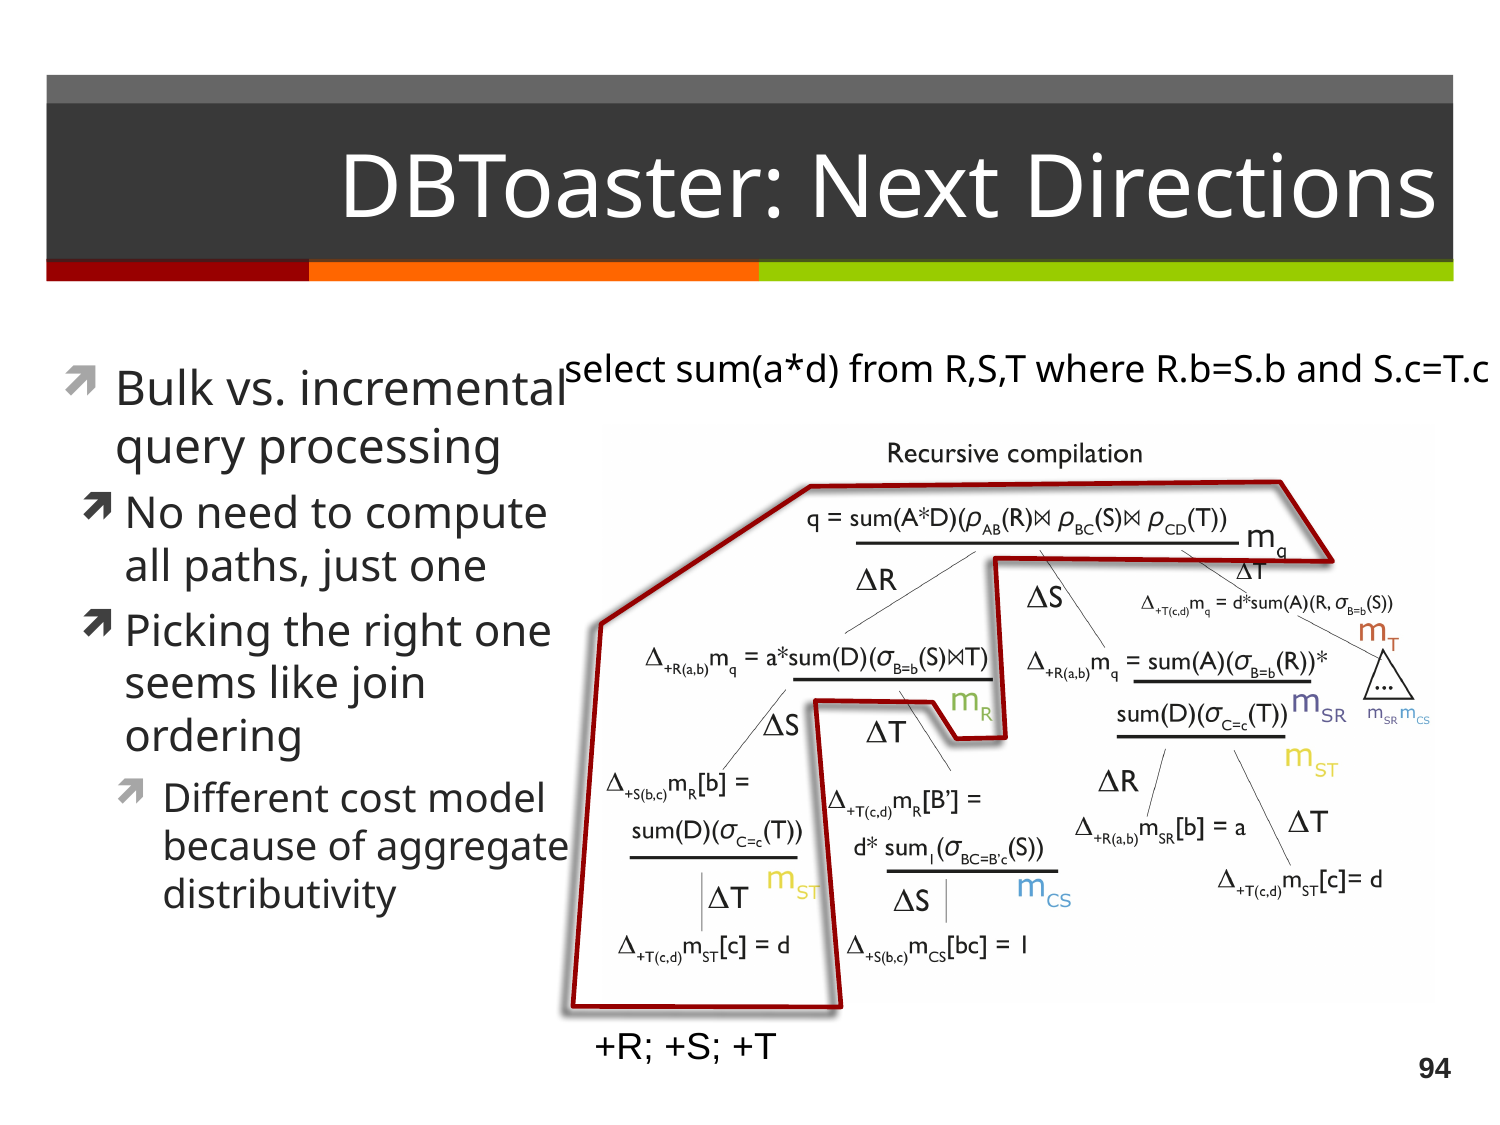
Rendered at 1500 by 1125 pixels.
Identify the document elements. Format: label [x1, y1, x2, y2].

text_box [549, 337, 1500, 398]
list [46, 349, 601, 1009]
picture [601, 423, 1435, 1004]
text_box [571, 622, 843, 1008]
title [46, 103, 1454, 263]
text_box [579, 1014, 793, 1075]
